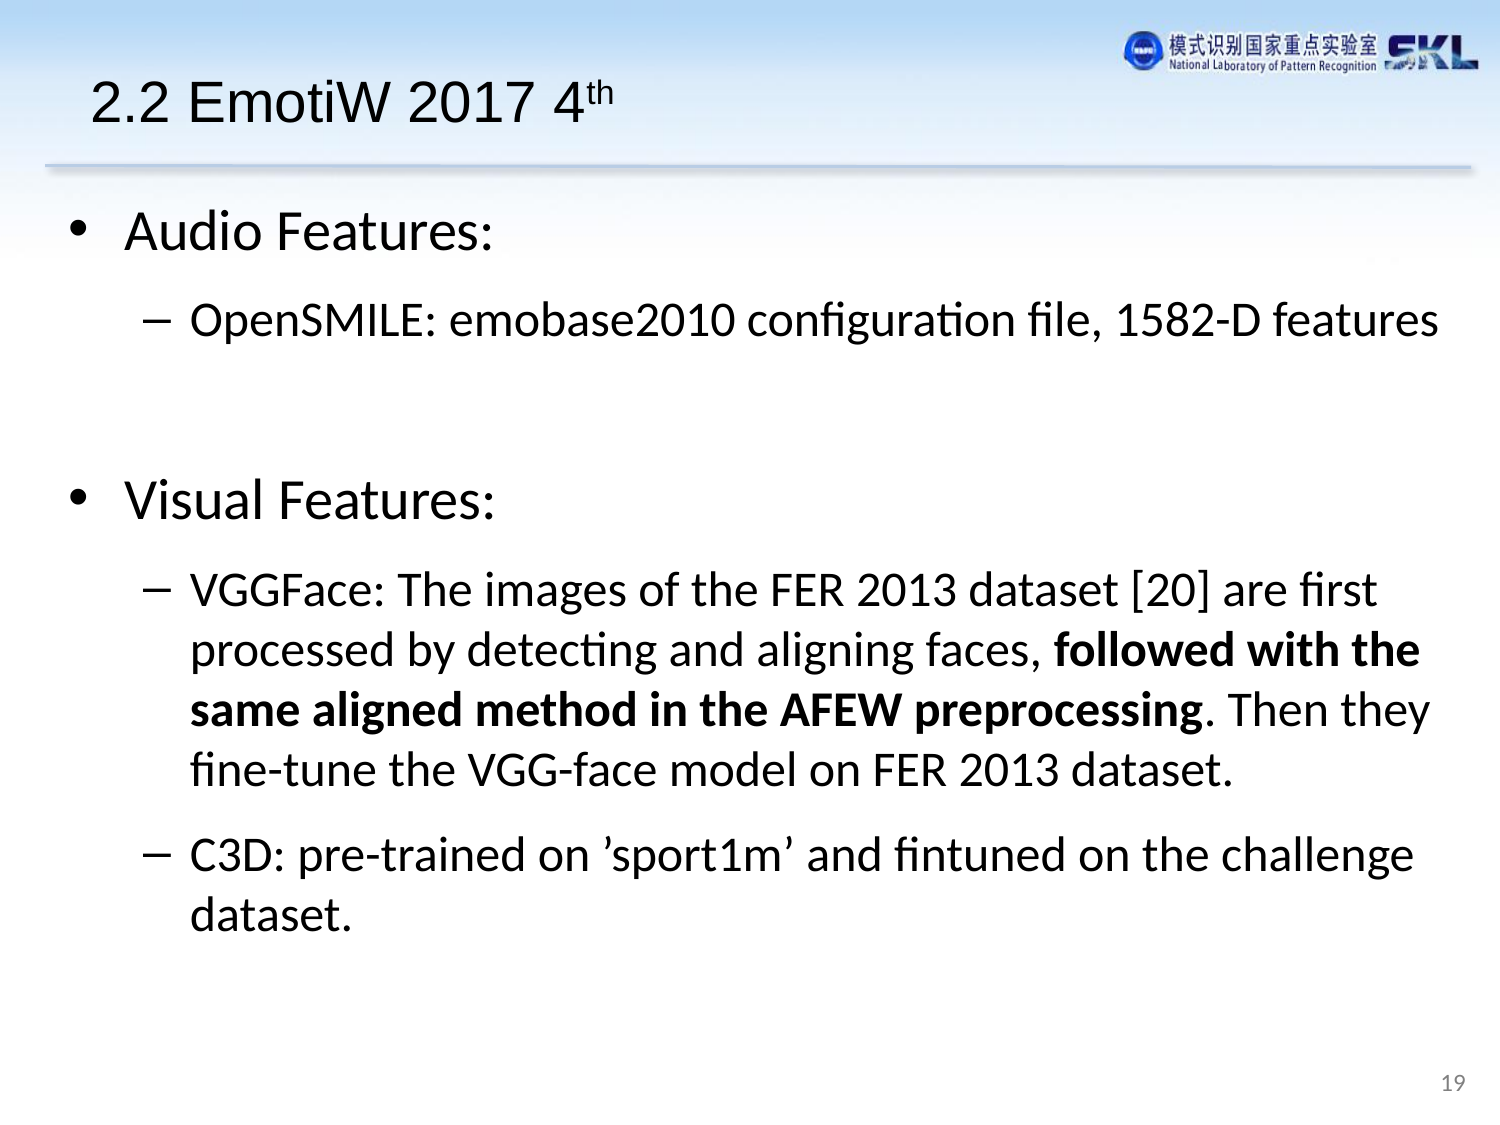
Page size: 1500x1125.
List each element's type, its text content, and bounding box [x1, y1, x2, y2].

list Audio Features: OpenSMILE: emobase2010 configuration file, 1582-D features Visual Features: VGGFace: The images of the FER 2013 dataset [20] are first processed by detecting and aligning faces, followed with the same aligned method in the AFEW preprocessing. Then they fine-tune the VGG-face model on FER 2013 dataset. C3D: pre-trained on ’sport1m’ and fintuned on the challenge dataset. [53, 184, 1459, 1083]
title 2.2 EmotiW 2017 4th [75, 45, 892, 153]
picture [0, 0, 1500, 1125]
slide_number 19 [1403, 1051, 1481, 1112]
